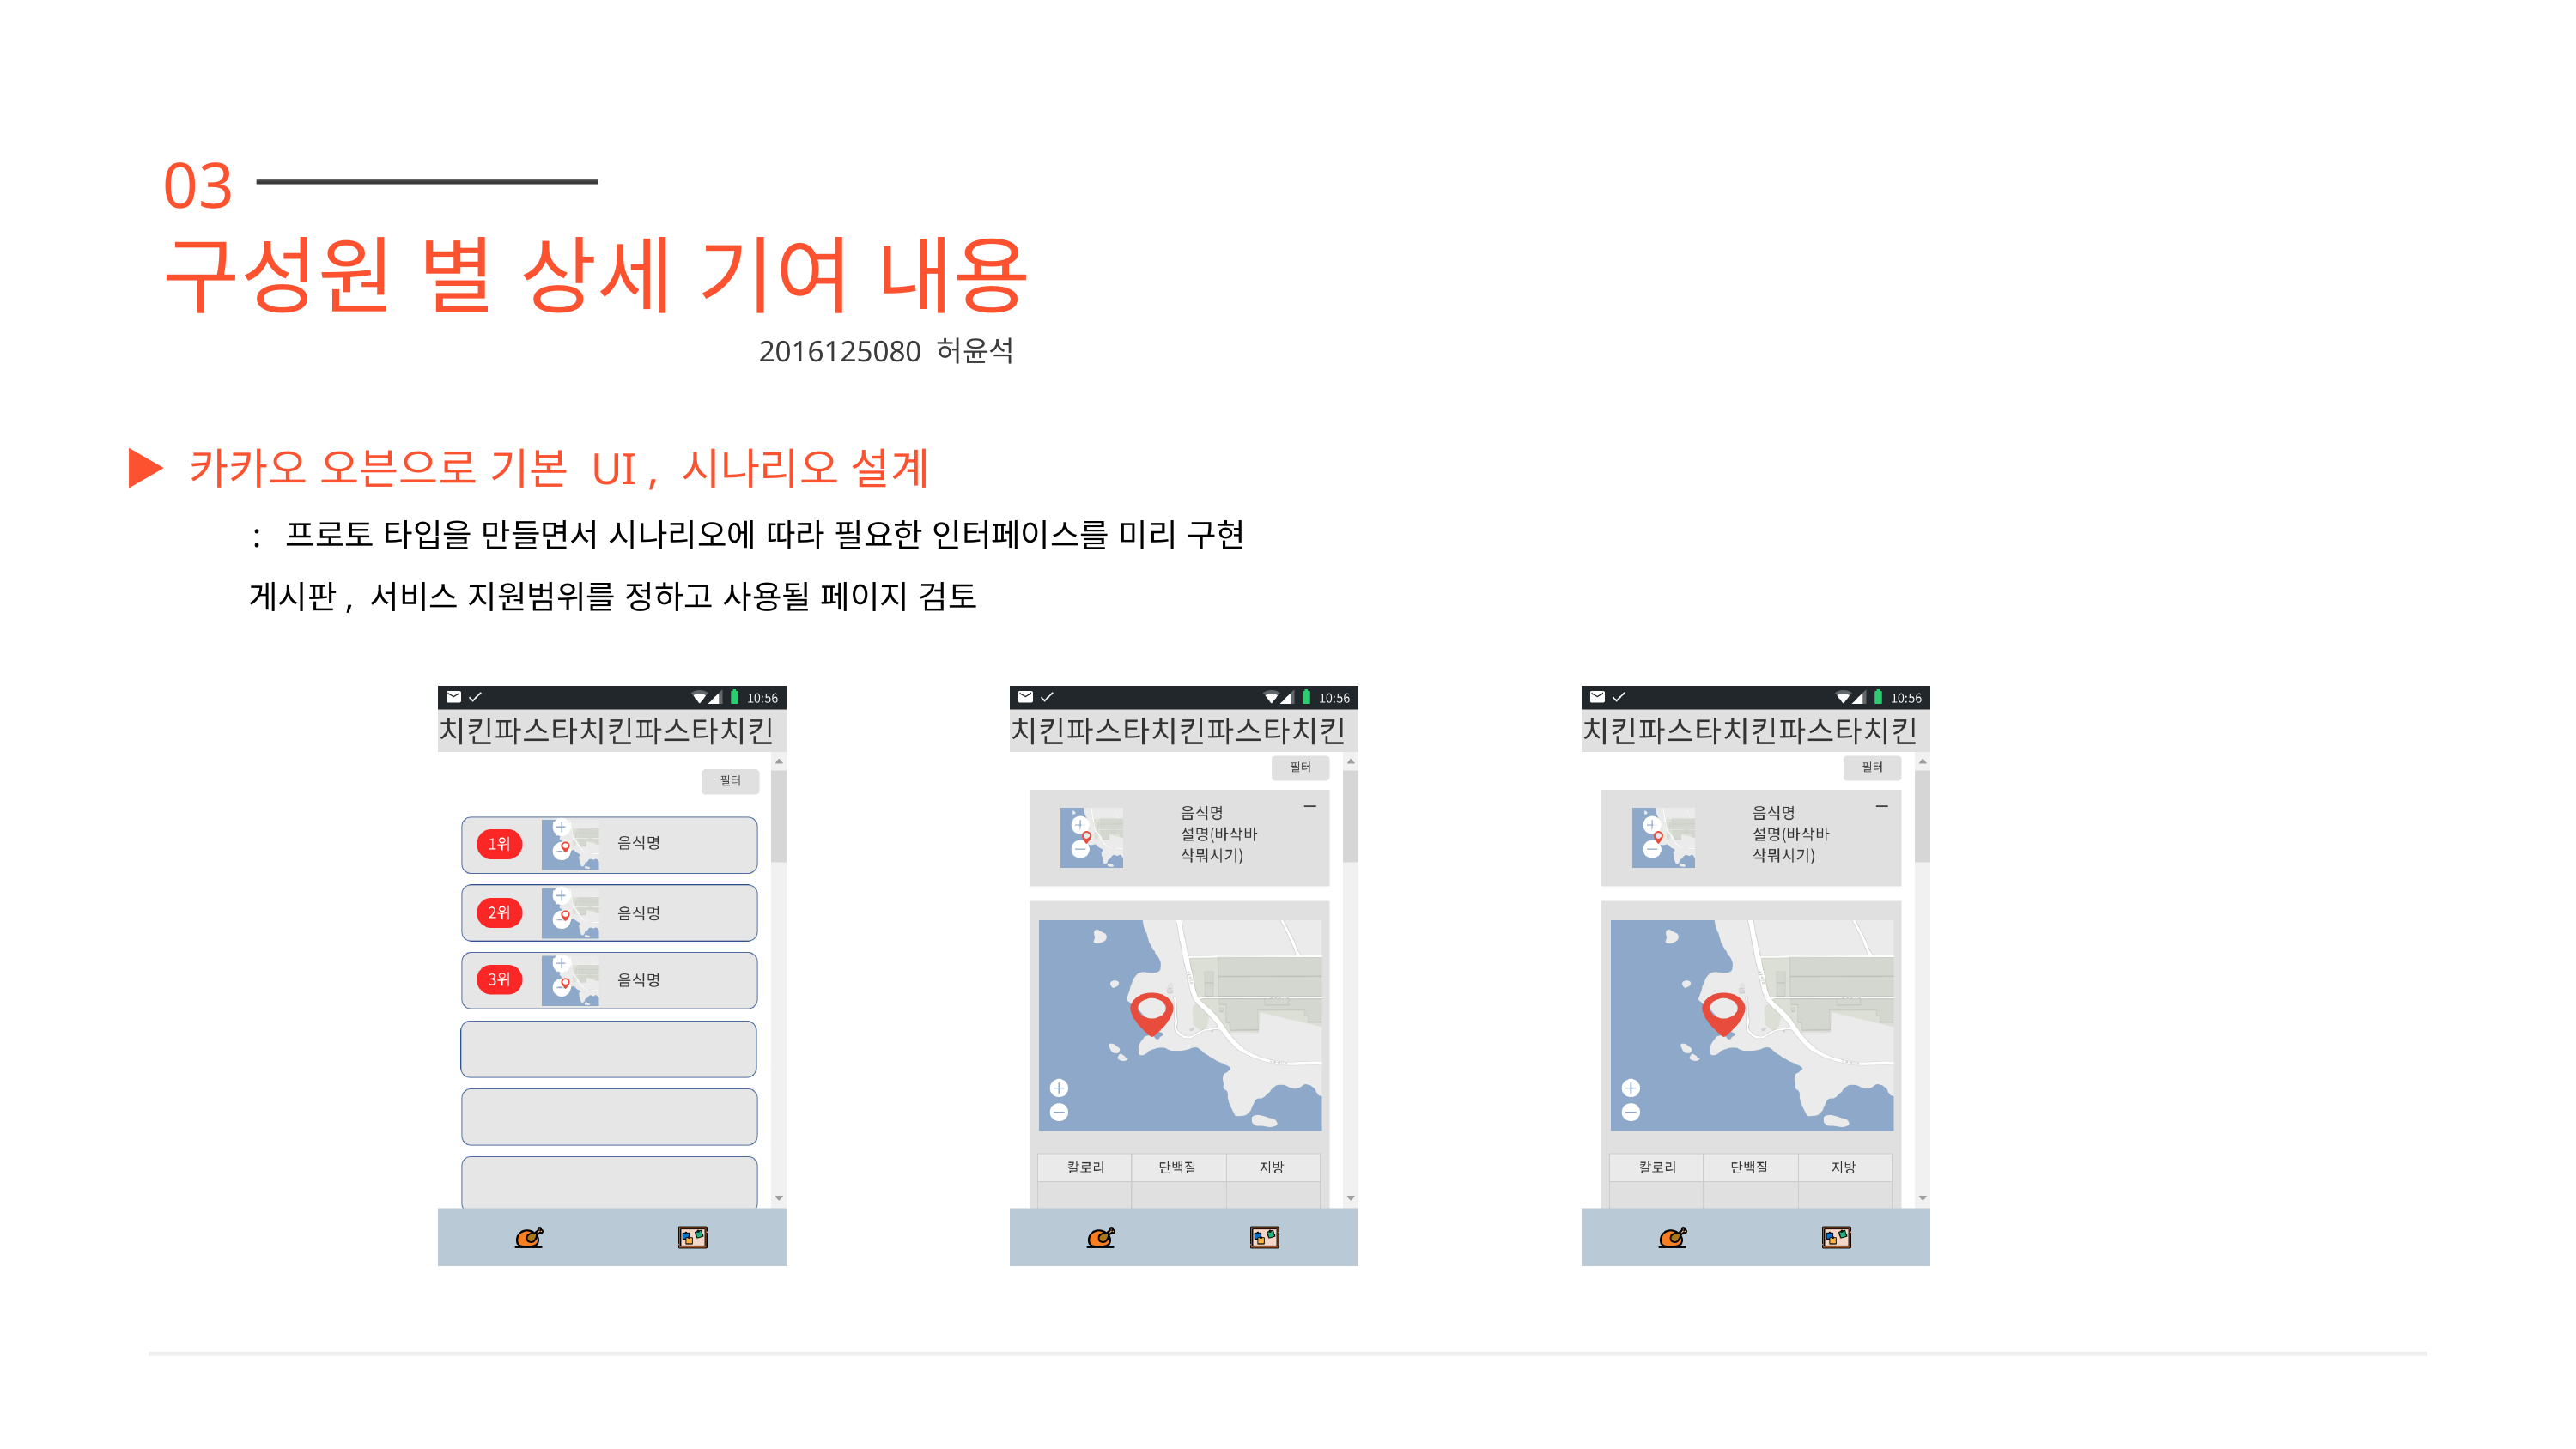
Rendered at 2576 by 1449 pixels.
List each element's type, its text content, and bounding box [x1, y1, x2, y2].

picture [1582, 686, 1930, 1266]
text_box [255, 179, 598, 185]
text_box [149, 1352, 2427, 1356]
picture [1010, 686, 1358, 1266]
text_box 구성원 별 상세 기여 내용 [150, 215, 1056, 368]
text_box 03 [150, 138, 431, 252]
picture [438, 686, 787, 1266]
text_box 2016125080 허윤석 [745, 327, 1056, 368]
text_box ▶ 카카오 오븐으로 기본 UI , 시나리오 설계 : 프로토 타입을 만들면서 시나리오에 따라 필요한 인터페이스를 미리 구현 게시판, 서비스 지원범위를 정하고 사용될 페이지 검토 [107, 435, 2427, 622]
